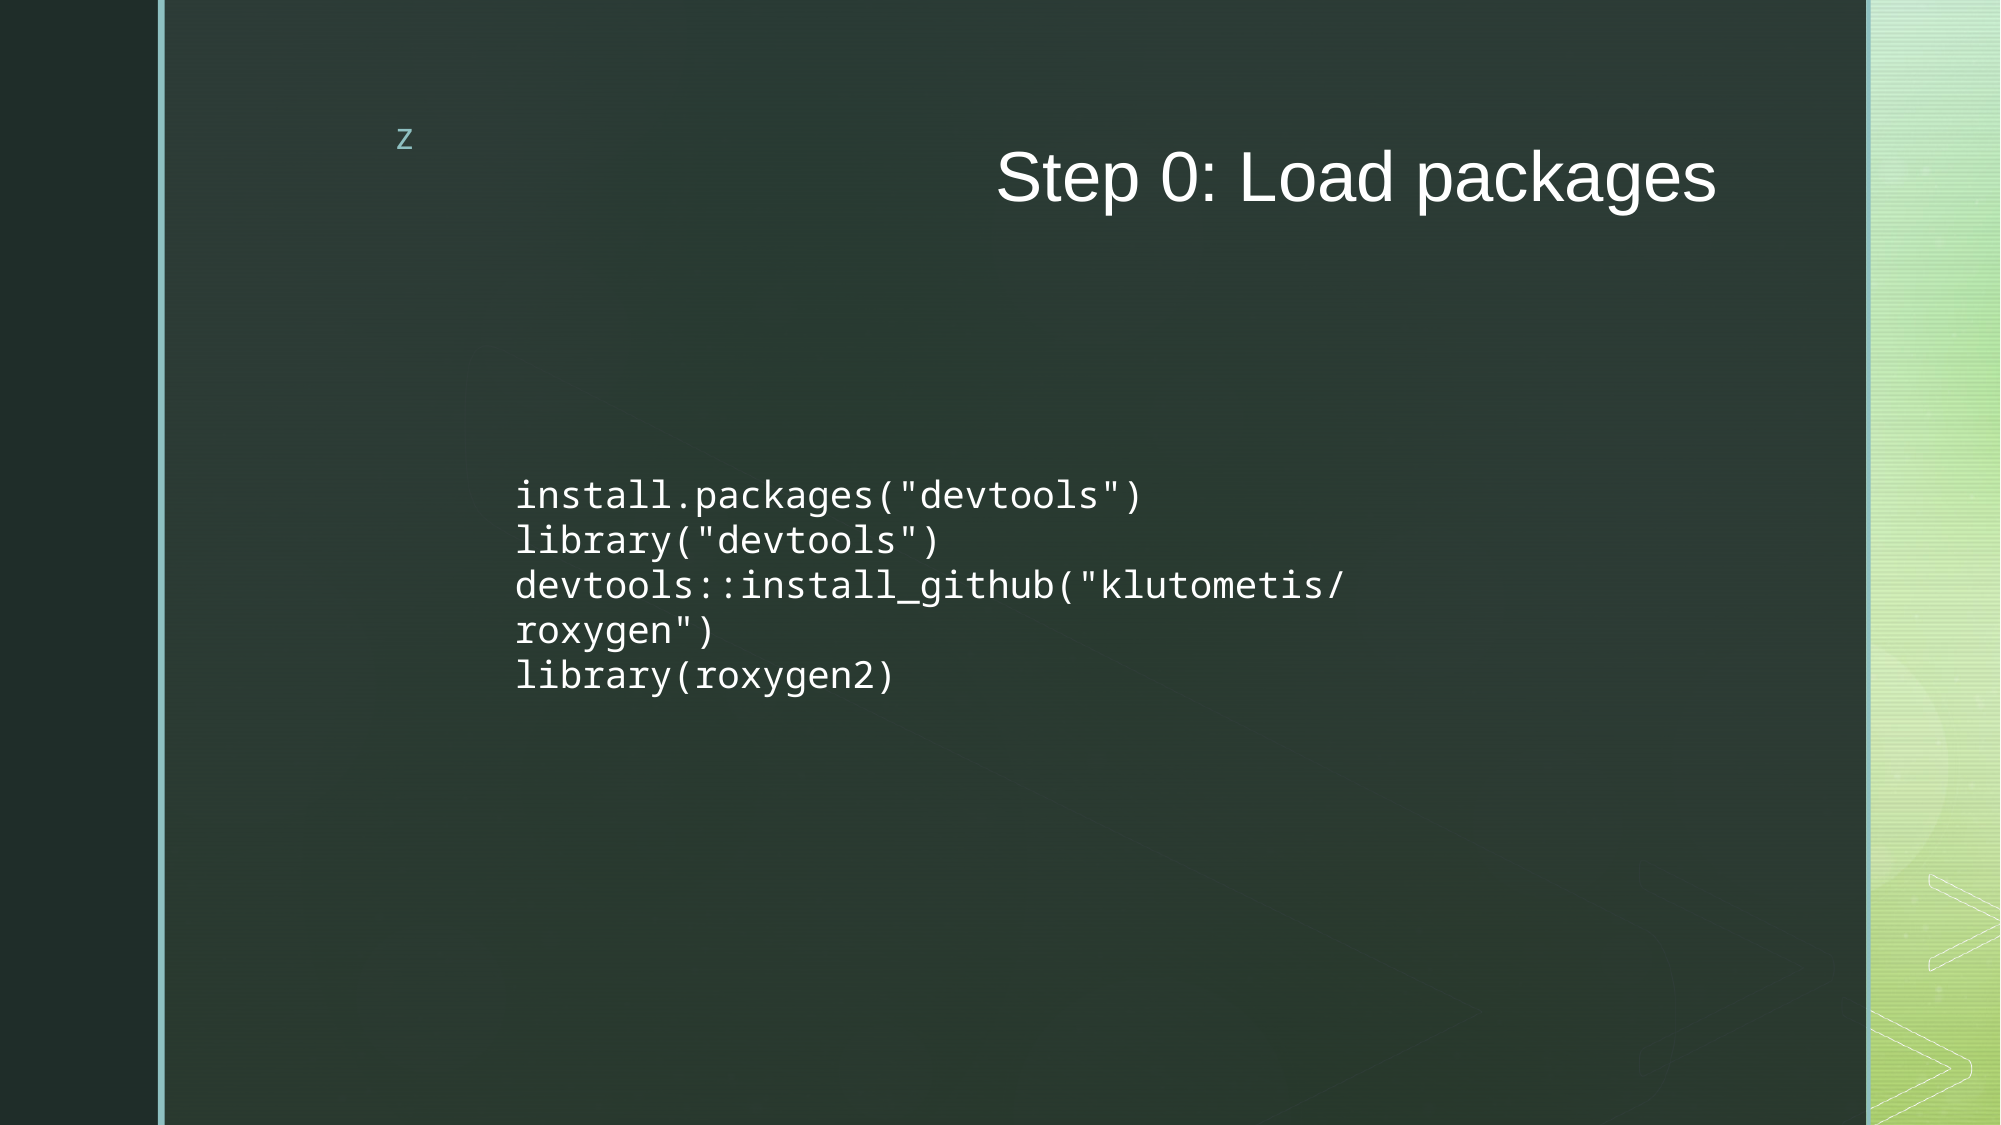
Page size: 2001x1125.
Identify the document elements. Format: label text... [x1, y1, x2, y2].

picture [1871, 0, 2001, 1125]
title Step 0: Load packages [428, 132, 1734, 310]
text_box install.packages("devtools") library("devtools") devtools::install_github("klutometis/roxygen") library(roxygen2) [500, 463, 1500, 704]
